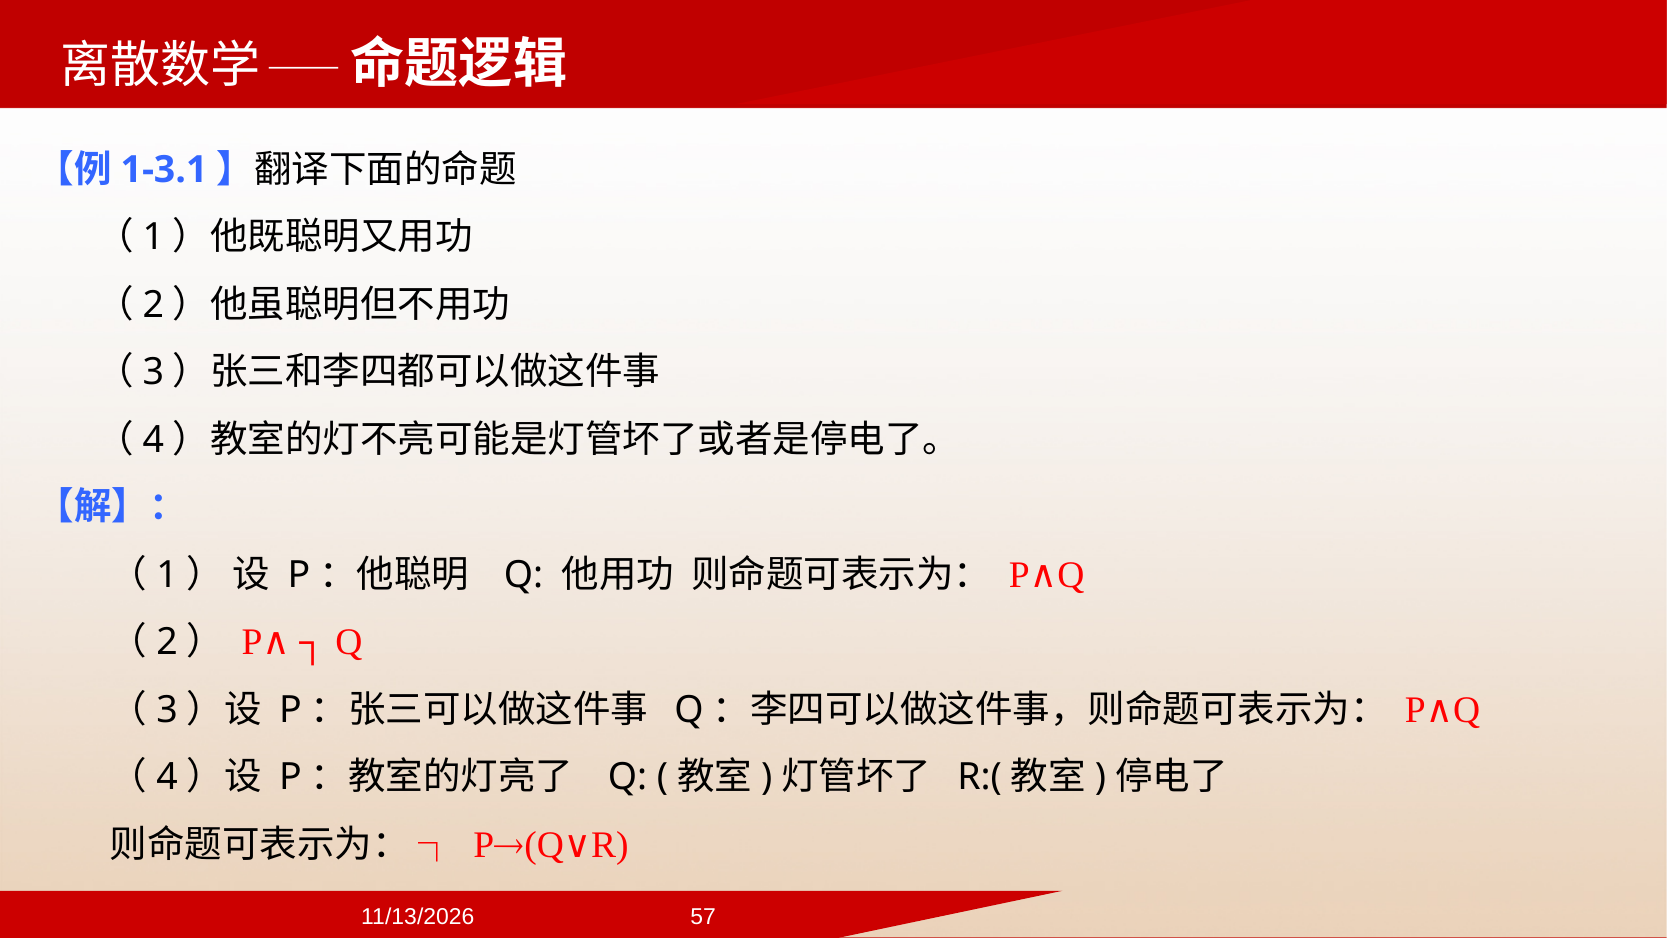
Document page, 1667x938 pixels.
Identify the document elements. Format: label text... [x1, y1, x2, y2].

picture [0, 0, 1667, 938]
slide_number 57 [515, 890, 891, 938]
text_box ——命题逻辑 [251, 20, 844, 101]
text_box 【例1-3.1】翻译下面的命题 （1）他既聪明又用功 （2）他虽聪明但不用功 （3）张三和李四都可以做这件事 （4）教室的灯不亮可能是灯管坏了或者是停电了。 【解】： （1） 设 P：他聪明 Q: 他用功 则命题可表示为： P∧Q （2） P∧ ┐ Q （3）设 P：张三可以做这件事 Q：李四可以做这件事，则命题可表示为： P∧Q （4）设 P：教室的灯亮了 Q: (教室)灯管坏了 R:(教室)停电了 则命题可表示为： ┐ P(Q∨R) [21, 114, 1629, 873]
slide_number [114, 890, 490, 938]
